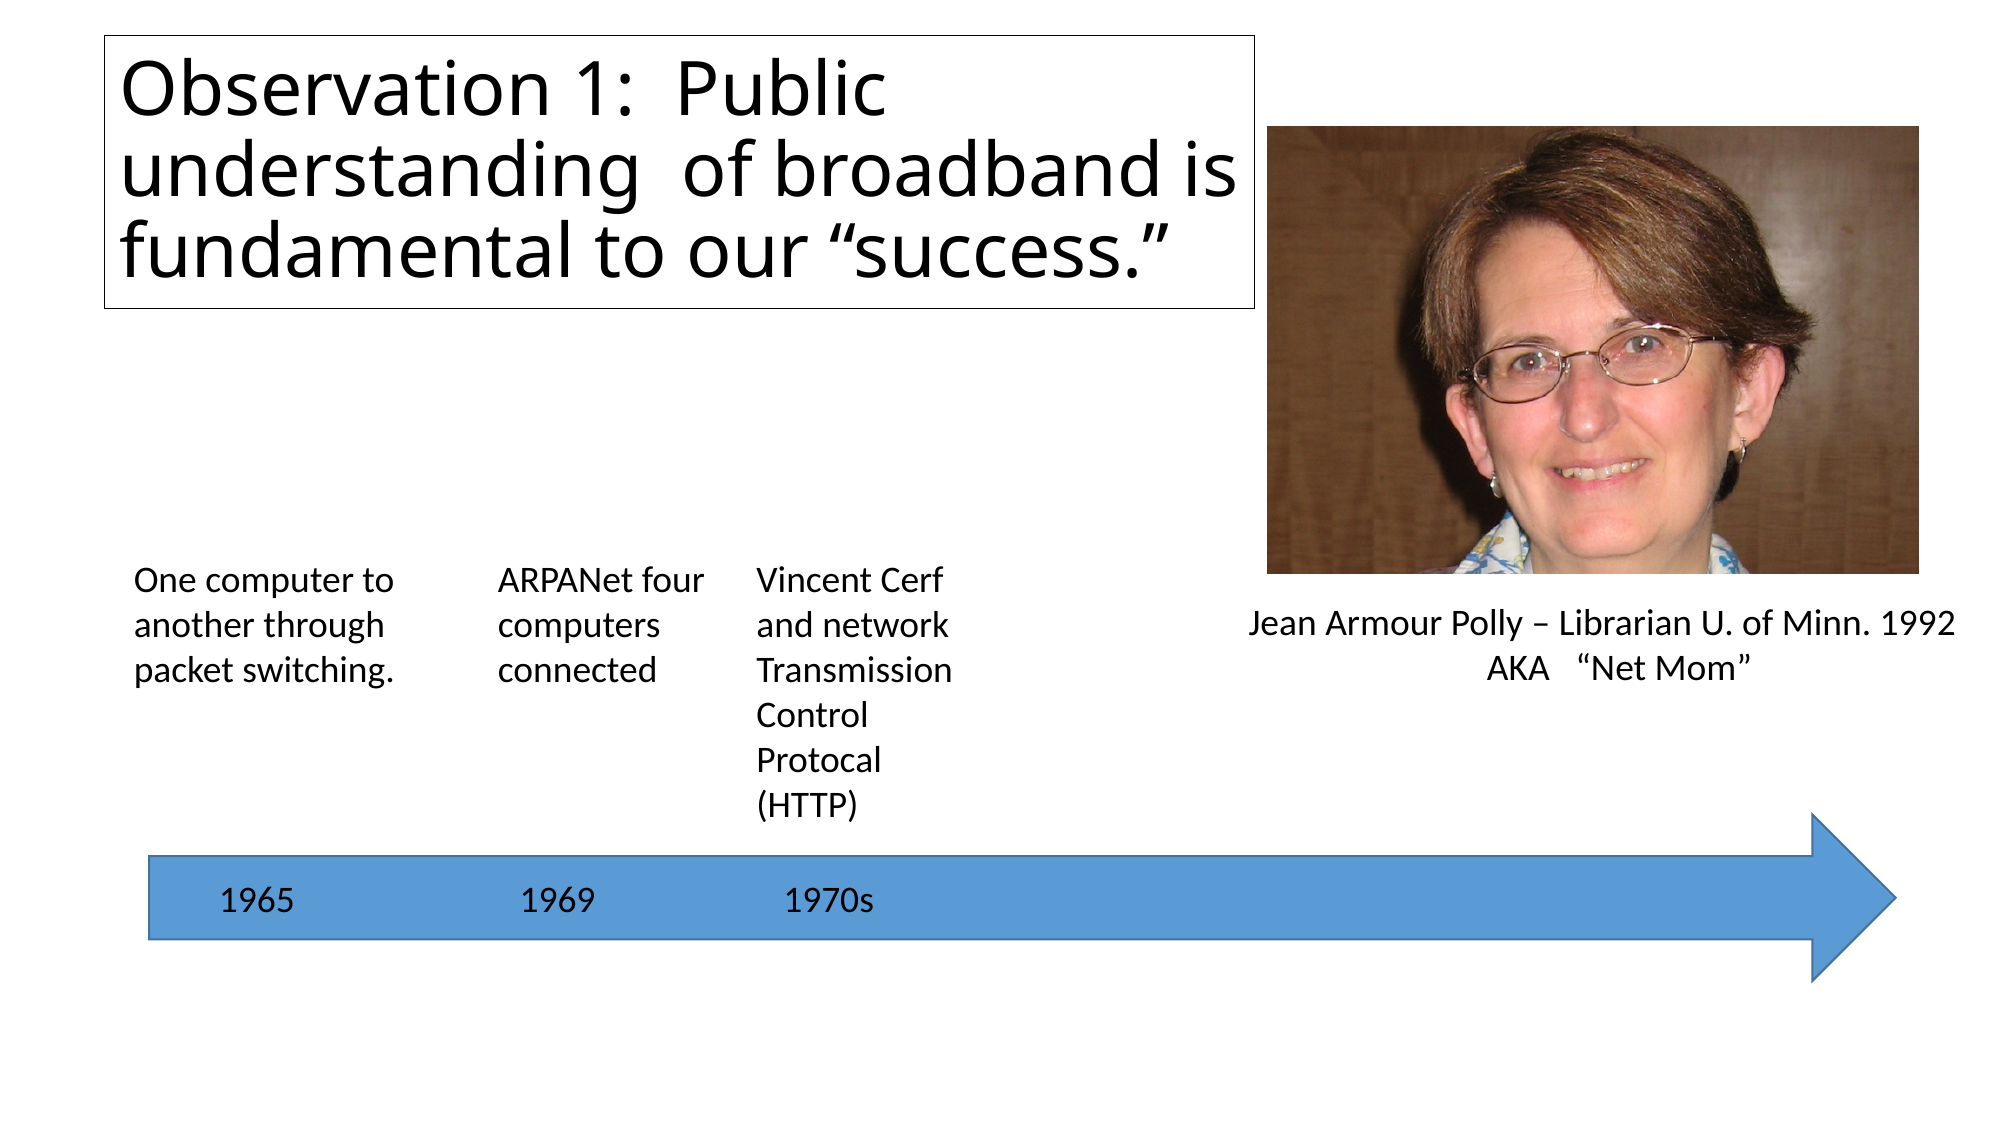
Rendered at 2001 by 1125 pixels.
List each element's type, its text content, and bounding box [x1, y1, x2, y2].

text_box One computer to another through packet switching. [118, 547, 430, 698]
title Observation 1: Public understanding of broadband is fundamental to our “success.” [104, 35, 1255, 309]
text_box Vincent Cerf and network Transmission Control Protocal (HTTP) [741, 547, 980, 833]
text_box 1965 [204, 867, 428, 928]
text_box Jean Armour Polly – Librarian U. of Minn. 1992 AKA “Net Mom” [1226, 590, 1979, 695]
picture [1266, 126, 1919, 574]
text_box [148, 811, 1898, 984]
text_box 1970s [768, 867, 898, 928]
text_box 1969 [504, 867, 634, 928]
text_box ARPANet four computers connected [483, 547, 741, 698]
